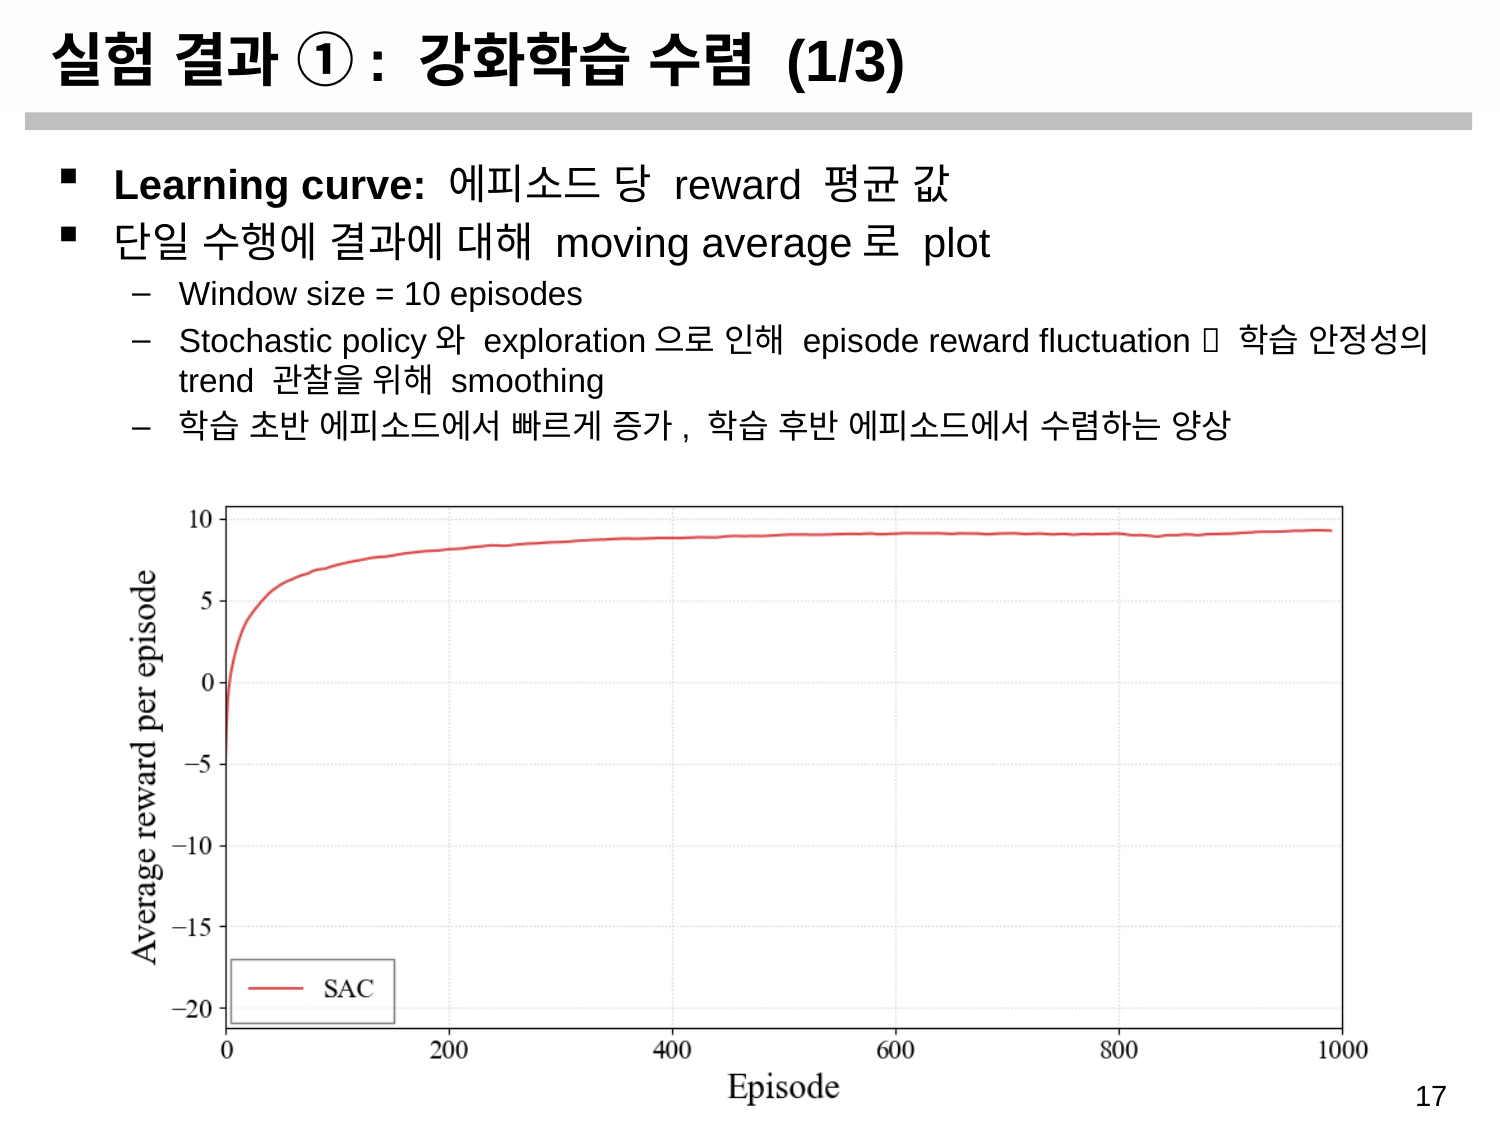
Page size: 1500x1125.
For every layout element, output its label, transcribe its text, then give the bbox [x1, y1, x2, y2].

picture [0, 0, 1500, 112]
picture [112, 487, 1388, 1125]
list Learning curve: 에피소드 당 reward 평균 값 단일 수행에 결과에 대해 moving average로 plot Window size = 10 episodes Stochastic policy와 exploration으로 인해 episode reward fluctuation  학습 안정성의 trend 관찰을 위해 smoothing 학습 초반 에피소드에서 빠르게 증가, 학습 후반 에피소드에서 수렴하는 양상 [42, 149, 1455, 1088]
slide_number 17 [1391, 1069, 1463, 1111]
title 실험 결과 ①: 강화학습 수렴 (1/3) [35, 1, 1461, 114]
